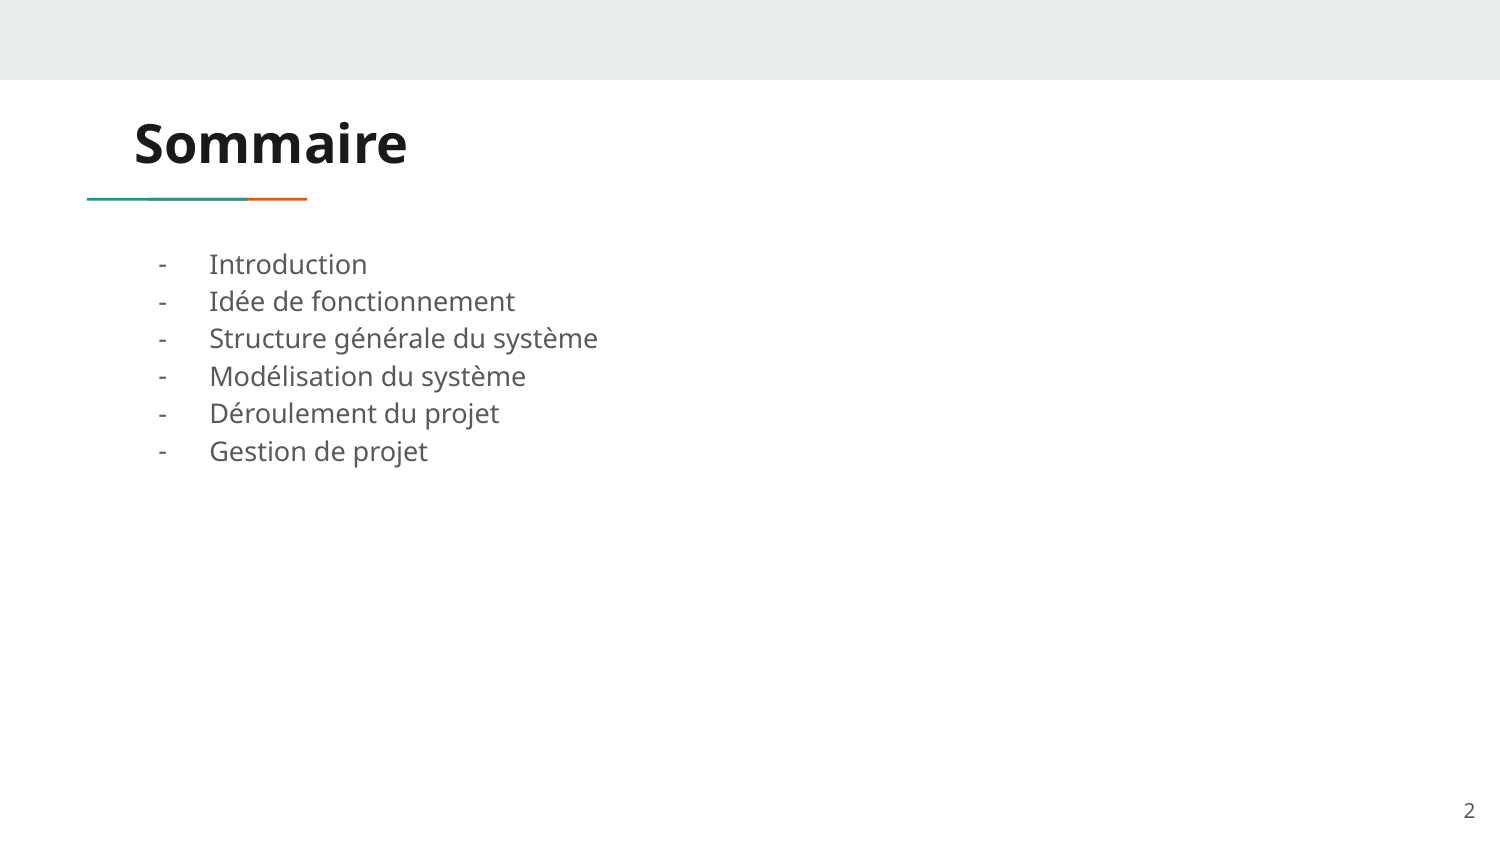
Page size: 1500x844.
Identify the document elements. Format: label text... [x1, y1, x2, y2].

list Introduction Idée de fonctionnement Structure générale du système Modélisation du système Déroulement du projet Gestion de projet [119, 227, 1381, 599]
title Sommaire [119, 94, 1381, 183]
slide_number ‹#› [1400, 779, 1491, 844]
